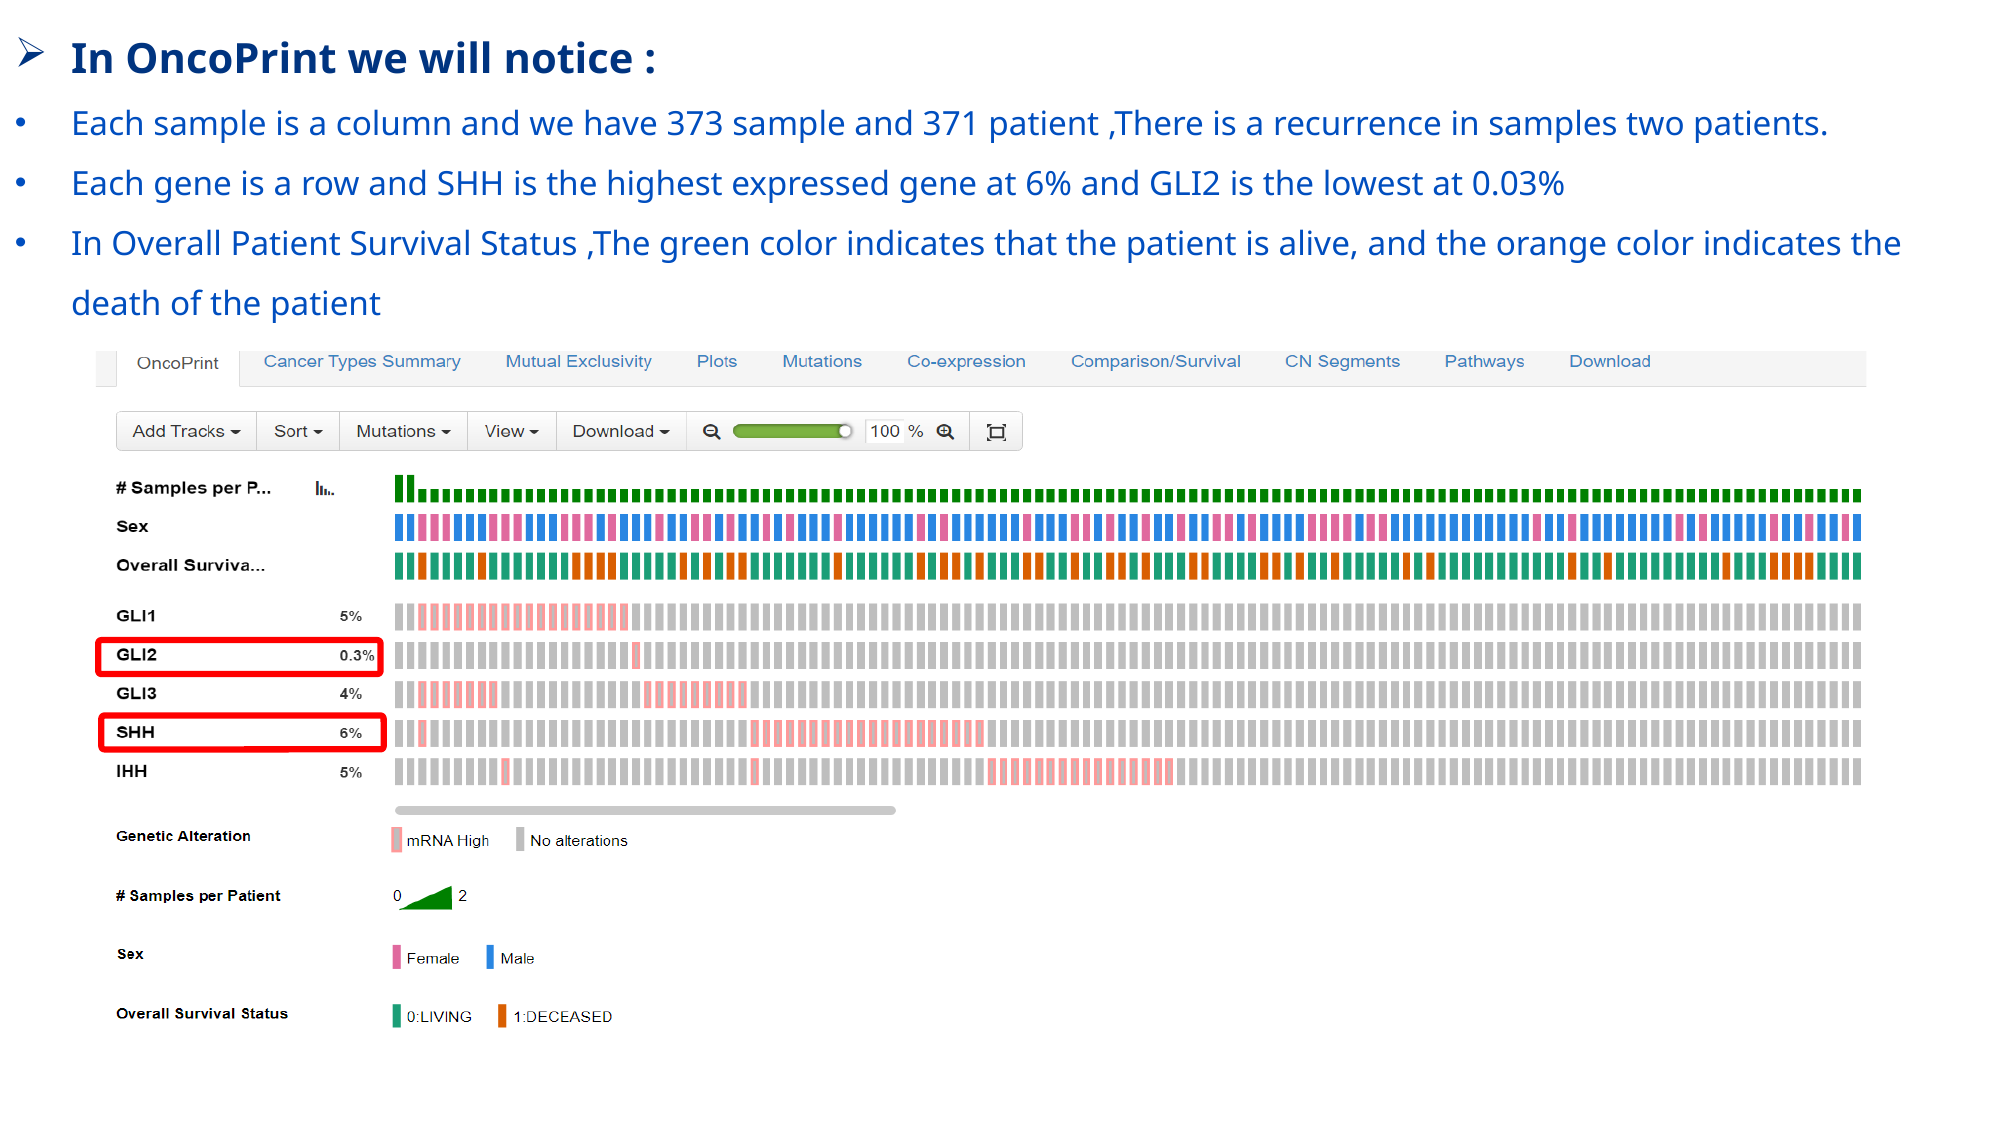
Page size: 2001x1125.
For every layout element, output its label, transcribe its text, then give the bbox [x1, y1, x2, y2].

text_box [95, 350, 1867, 1036]
text_box In OncoPrint we will notice : Each sample is a column and we have 373 sample and 371 patient ,There is a recurrence in samples two patients. Each gene is a row and SHH is the highest expressed gene at 6% and GLI2 is the lowest at 0.03% In Overall Patient Survival Status ,The green color indicates that the patient is alive, and the orange color indicates the death of the patient [0, 0, 2000, 330]
